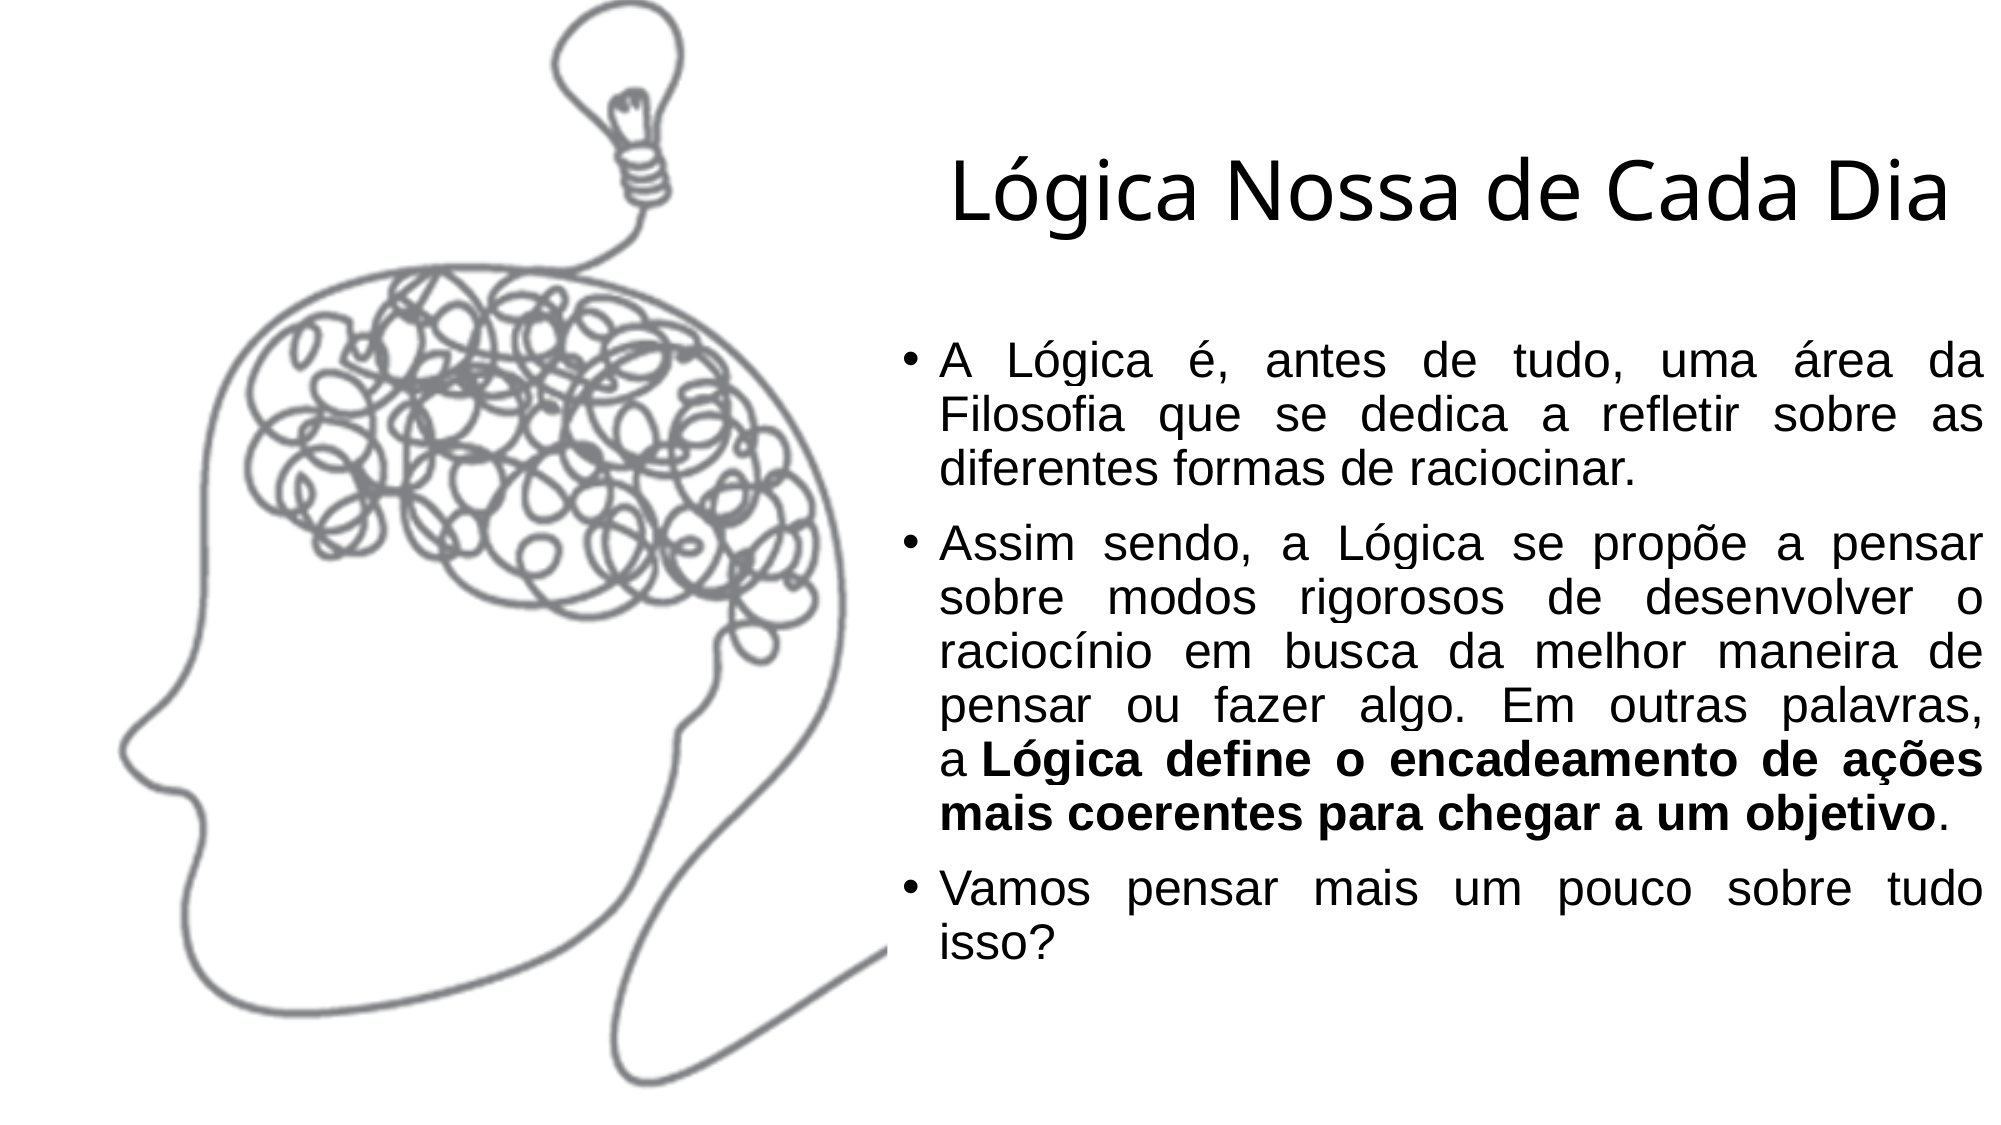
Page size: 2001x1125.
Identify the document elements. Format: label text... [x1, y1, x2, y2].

title Lógica Nossa de Cada Dia [933, 64, 1981, 243]
picture [0, 0, 888, 1125]
list A Lógica é, antes de tudo, uma área da Filosofia que se dedica a refletir sobre as diferentes formas de raciocinar. Assim sendo, a Lógica se propõe a pensar sobre modos rigorosos de desenvolver o raciocínio em busca da melhor maneira de pensar ou fazer algo. Em outras palavras, a Lógica define o encadeamento de ações mais coerentes para chegar a um objetivo. Vamos pensar mais um pouco sobre tudo isso? [888, 243, 2000, 1125]
